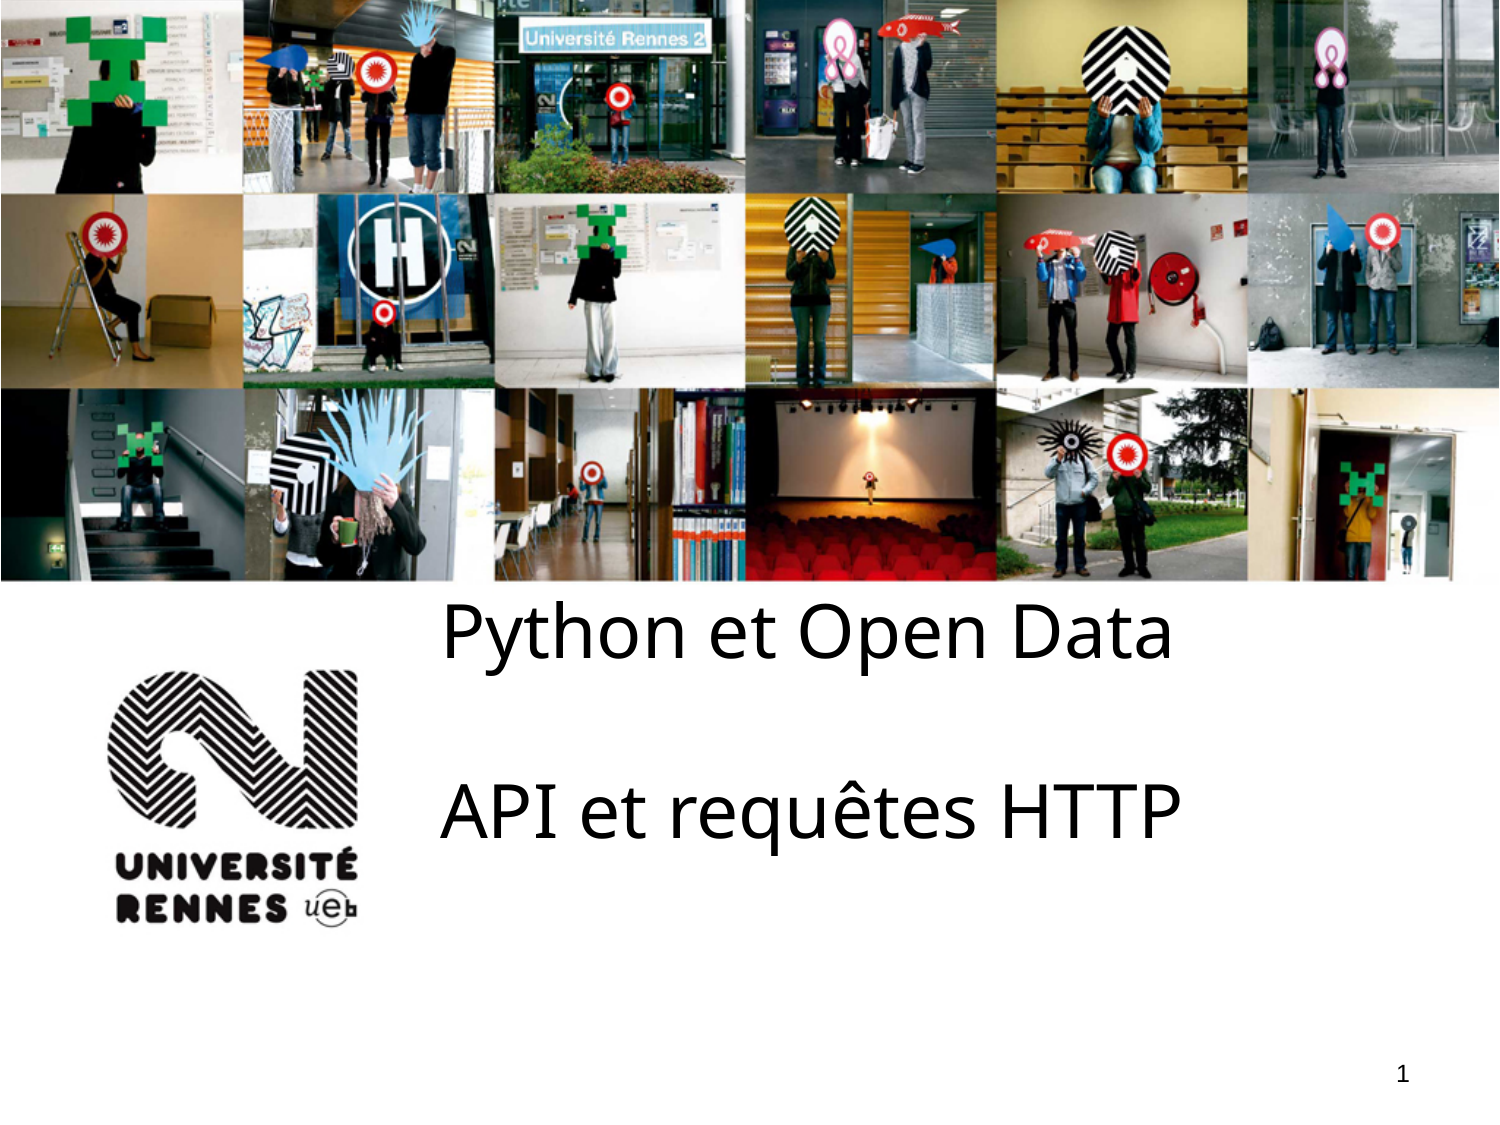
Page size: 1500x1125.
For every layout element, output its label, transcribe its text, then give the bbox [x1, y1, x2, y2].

picture [1, 0, 1499, 1125]
title Python et Open Data API et requêtes HTTP [425, 624, 1475, 813]
slide_number 1 [1074, 1042, 1425, 1103]
